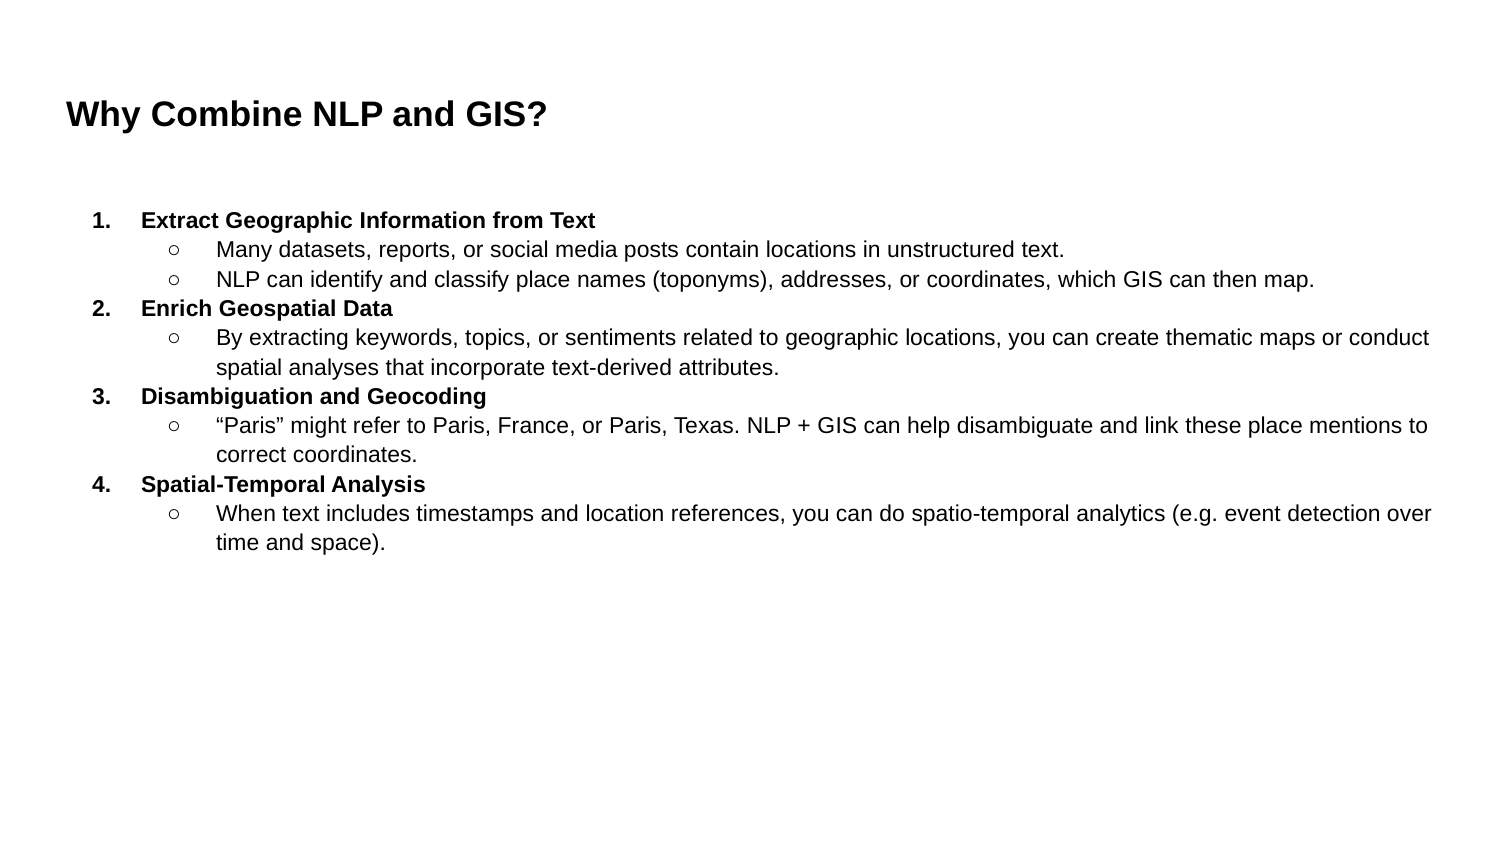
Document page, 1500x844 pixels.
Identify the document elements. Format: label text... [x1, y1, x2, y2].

title Why Combine NLP and GIS? [51, 72, 1449, 167]
list Extract Geographic Information from Text Many datasets, reports, or social media posts contain locations in unstructured text. NLP can identify and classify place names (toponyms), addresses, or coordinates, which GIS can then map. Enrich Geospatial Data By extracting keywords, topics, or sentiments related to geographic locations, you can create thematic maps or conduct spatial analyses that incorporate text-derived attributes. Disambiguation and Geocoding “Paris” might refer to Paris, France, or Paris, Texas. NLP + GIS can help disambiguate and link these place mentions to correct coordinates. Spatial-Temporal Analysis When text includes timestamps and location references, you can do spatio-temporal analytics (e.g. event detection over time and space). [51, 189, 1449, 750]
